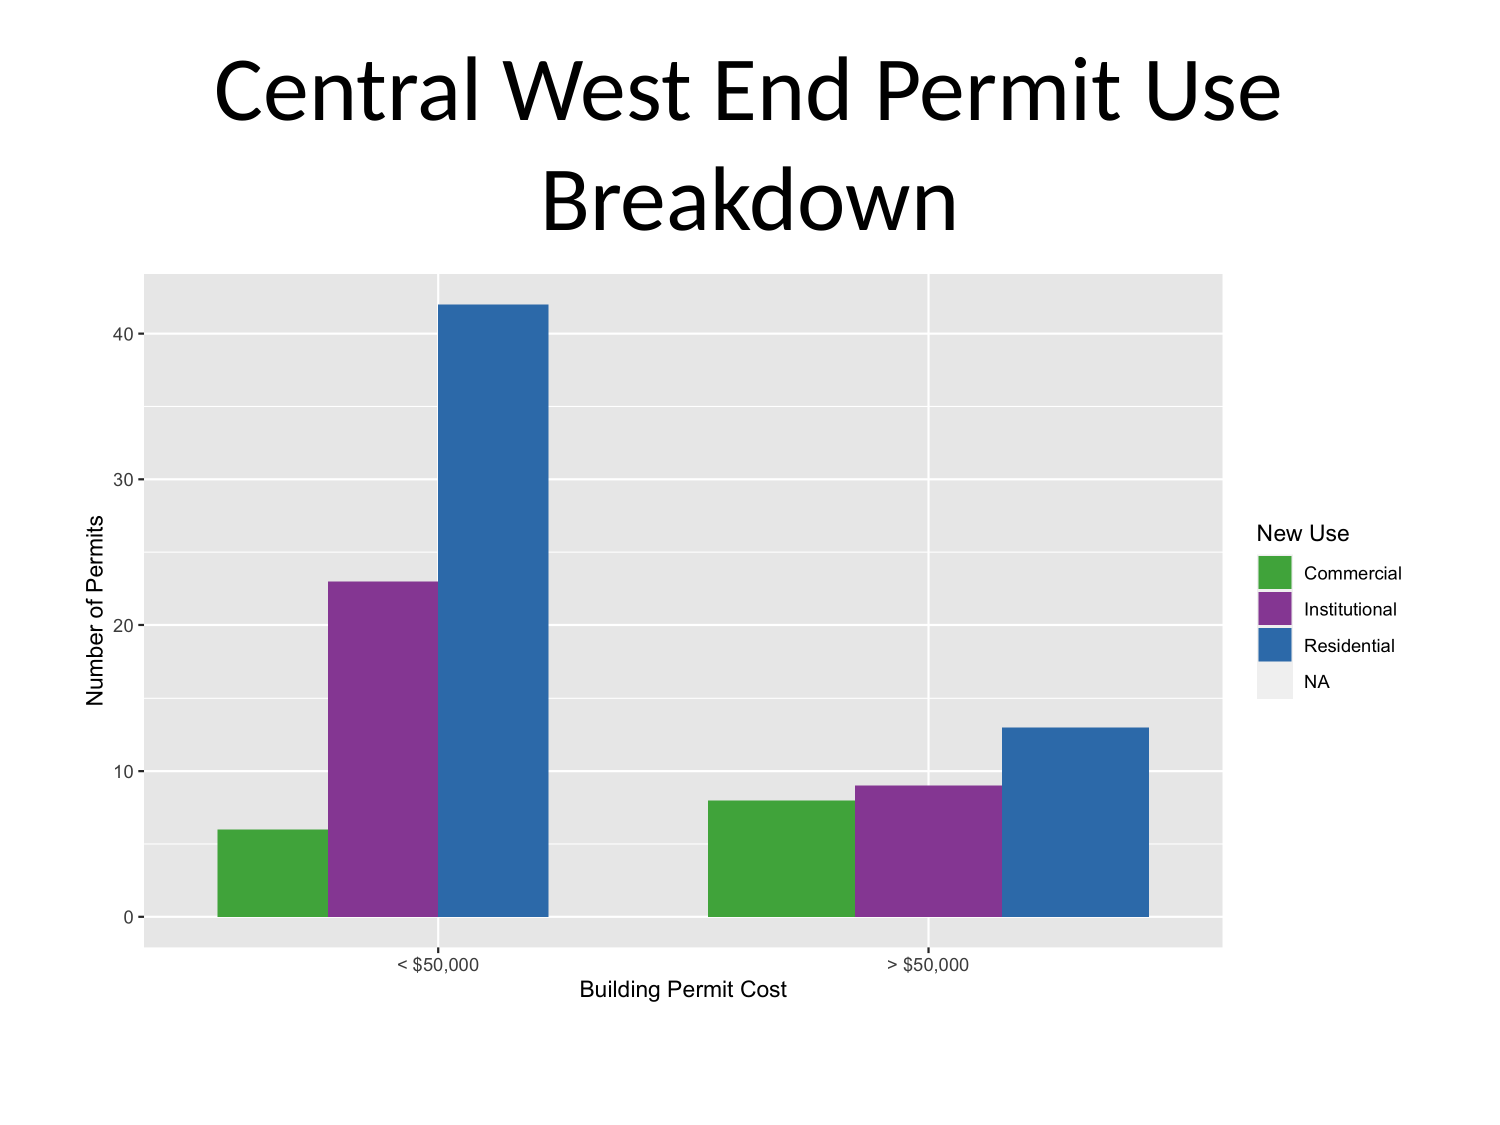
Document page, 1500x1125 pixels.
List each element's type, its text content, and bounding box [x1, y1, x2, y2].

title Central West End Permit Use Breakdown [75, 45, 1425, 233]
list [74, 262, 1426, 1013]
